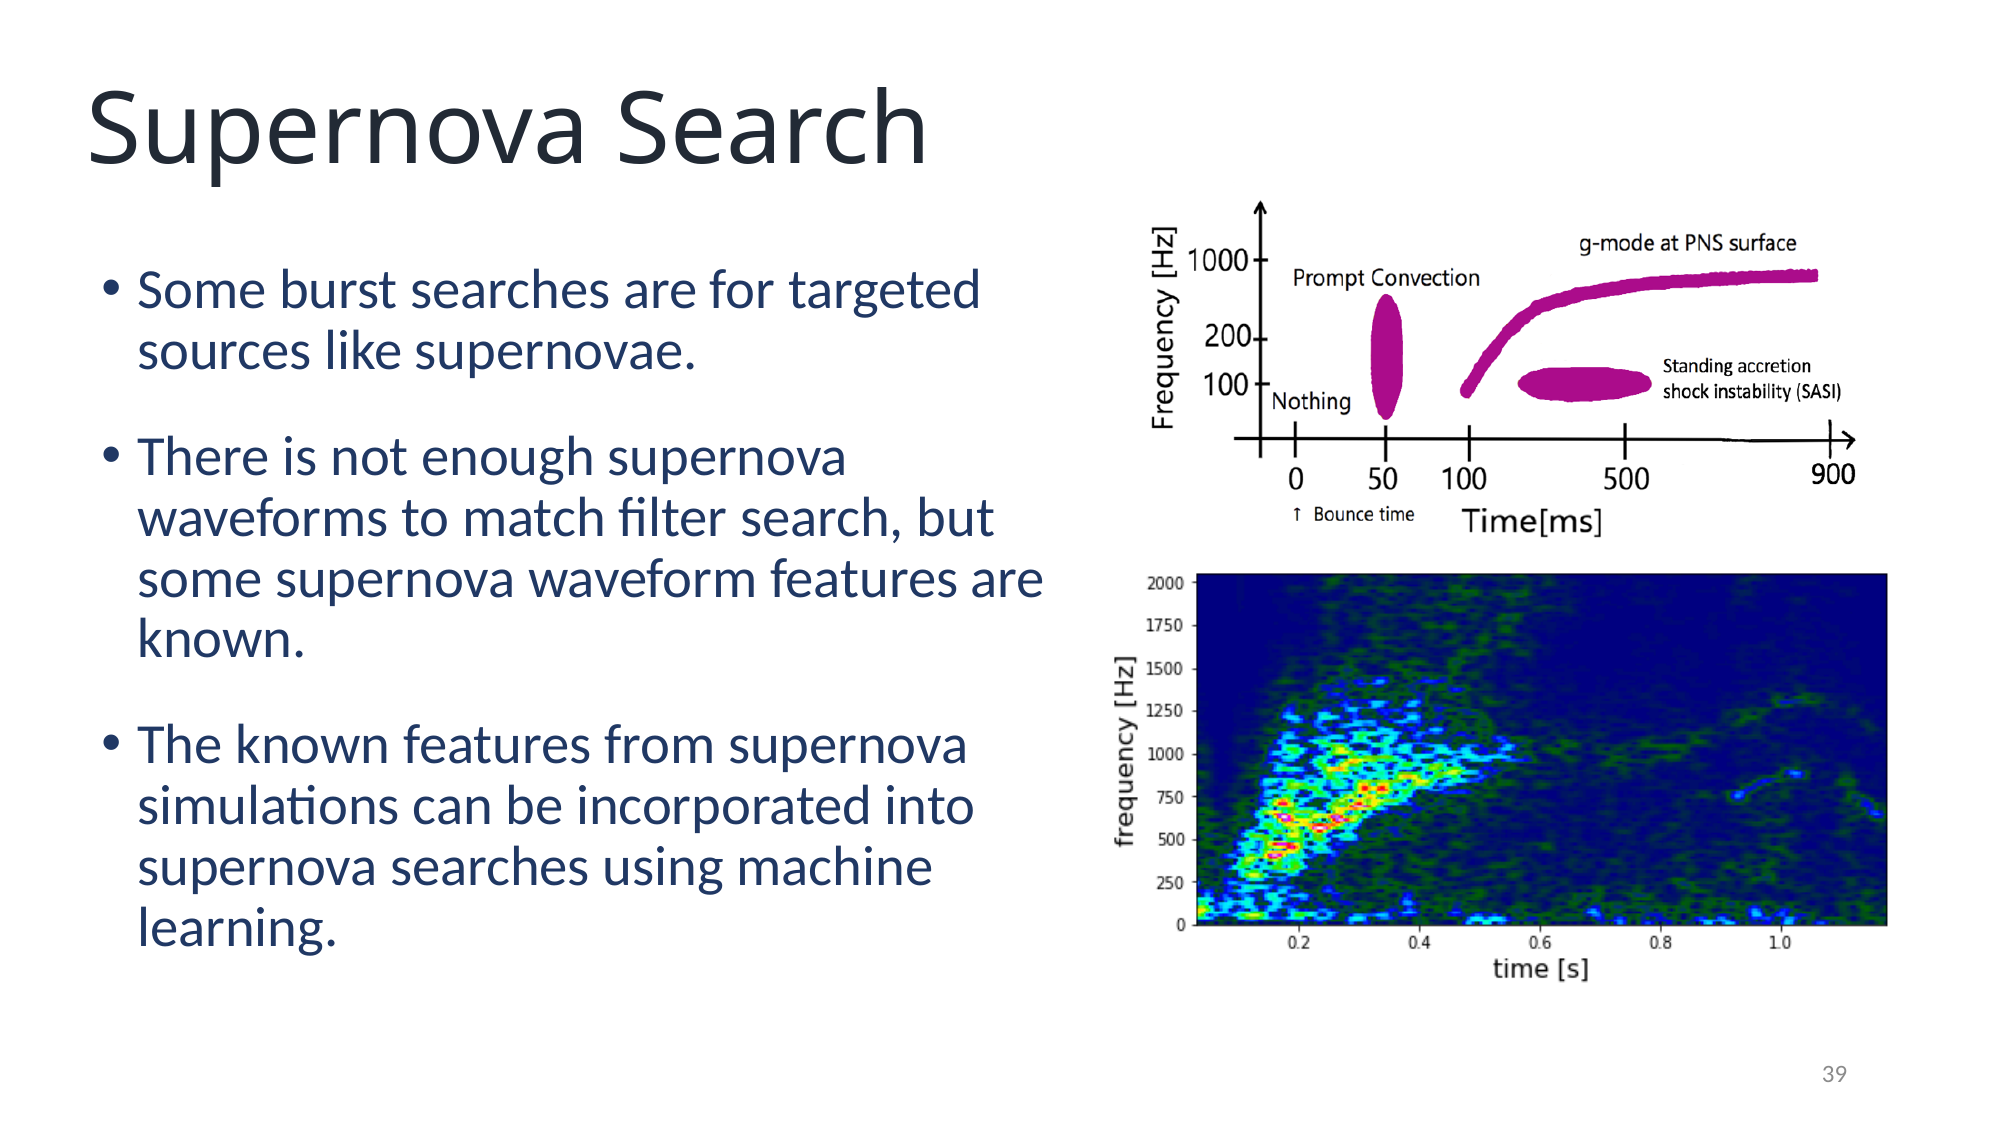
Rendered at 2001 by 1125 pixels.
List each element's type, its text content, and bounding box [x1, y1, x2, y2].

title Supernova Search [71, 22, 1797, 240]
list Some burst searches are for targeted sources like supernovae. There is not enough supernova waveforms to match filter search, but some supernova waveform features are known. The known features from supernova simulations can be incorporated into supernova searches using machine learning. [86, 252, 1124, 967]
slide_number 39 [1412, 1042, 1863, 1103]
picture [1093, 158, 1897, 1000]
